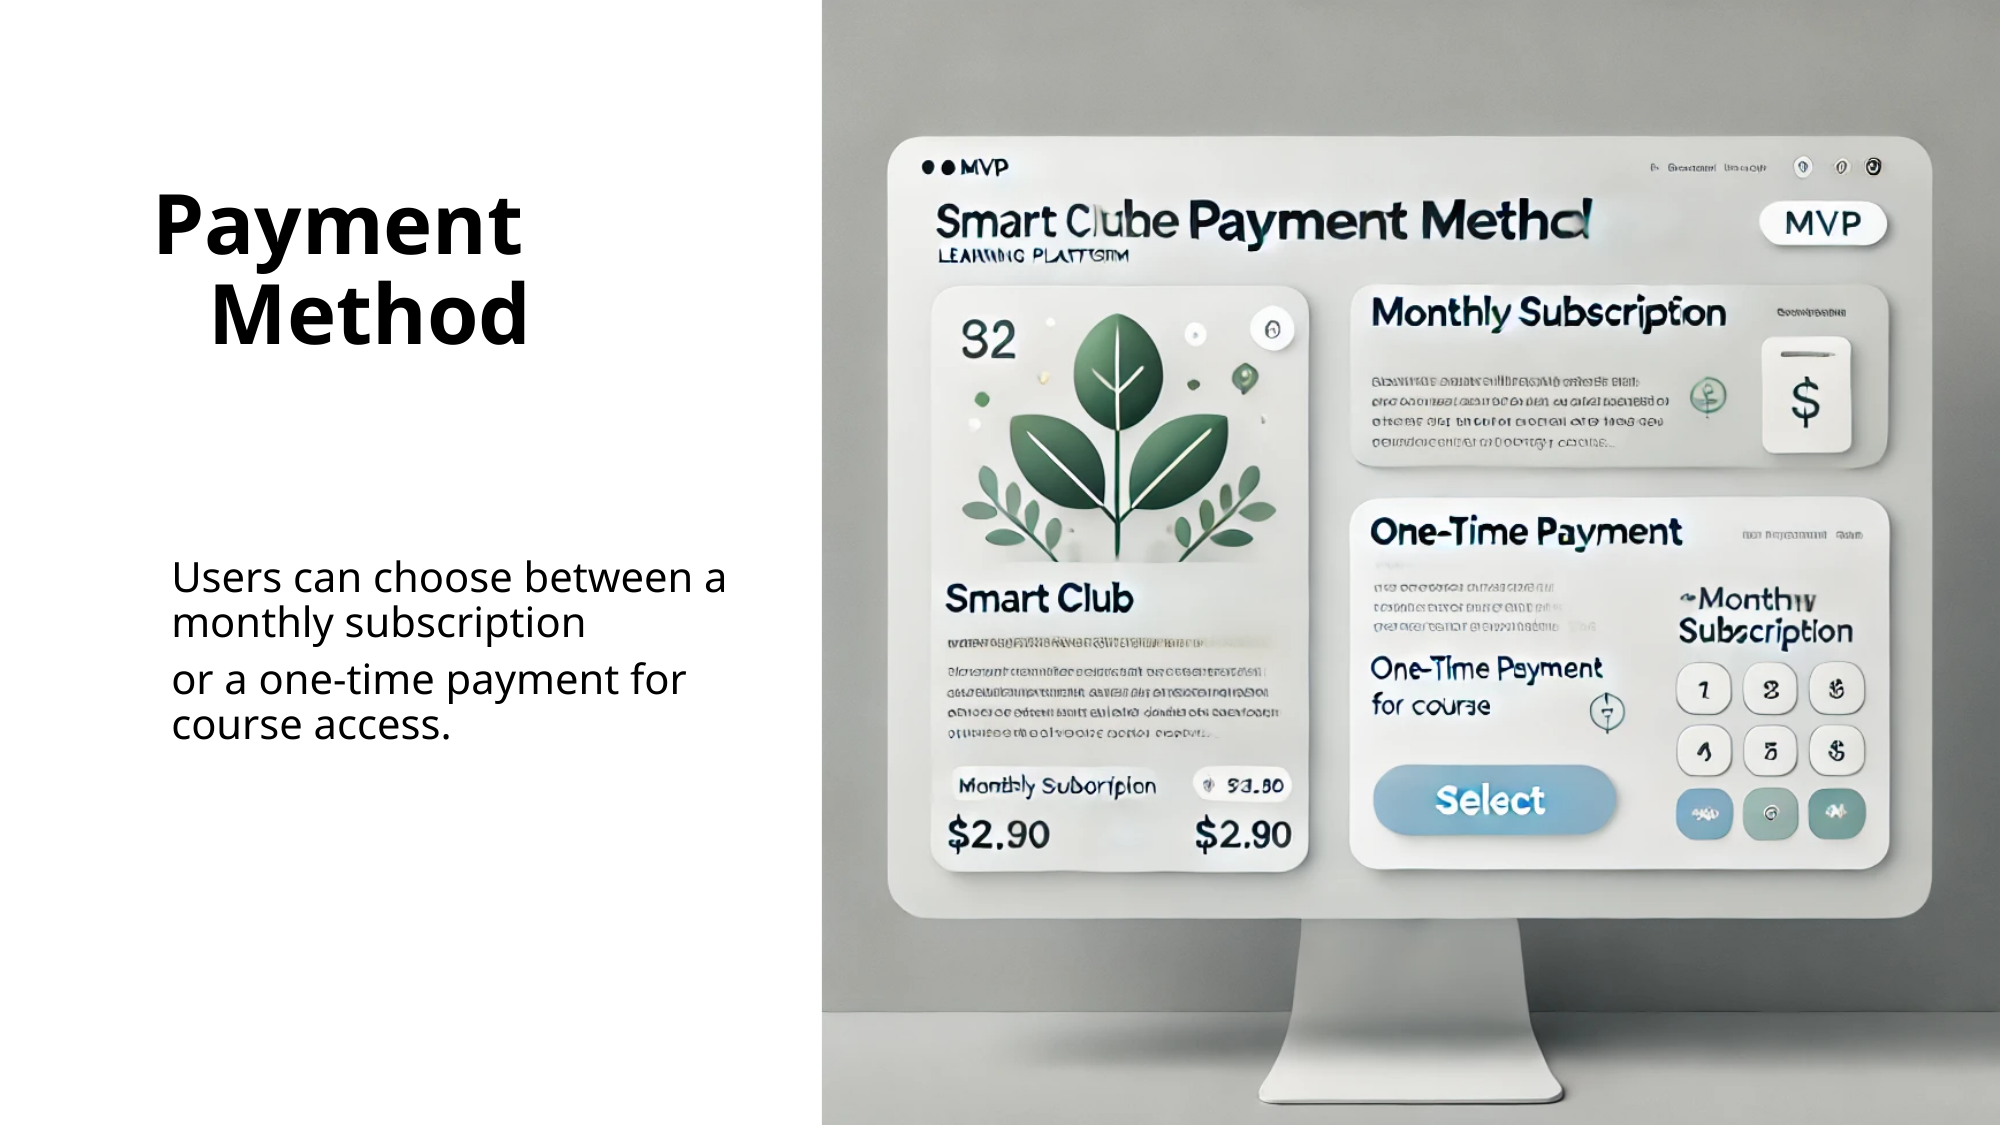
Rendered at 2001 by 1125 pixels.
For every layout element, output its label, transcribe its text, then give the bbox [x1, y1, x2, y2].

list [821, 0, 2000, 1125]
text_box Payment Method [137, 90, 762, 456]
text_box Users can choose between a monthly subscription or a one-time payment for course access. [137, 485, 761, 1002]
text_box [0, 0, 821, 1125]
